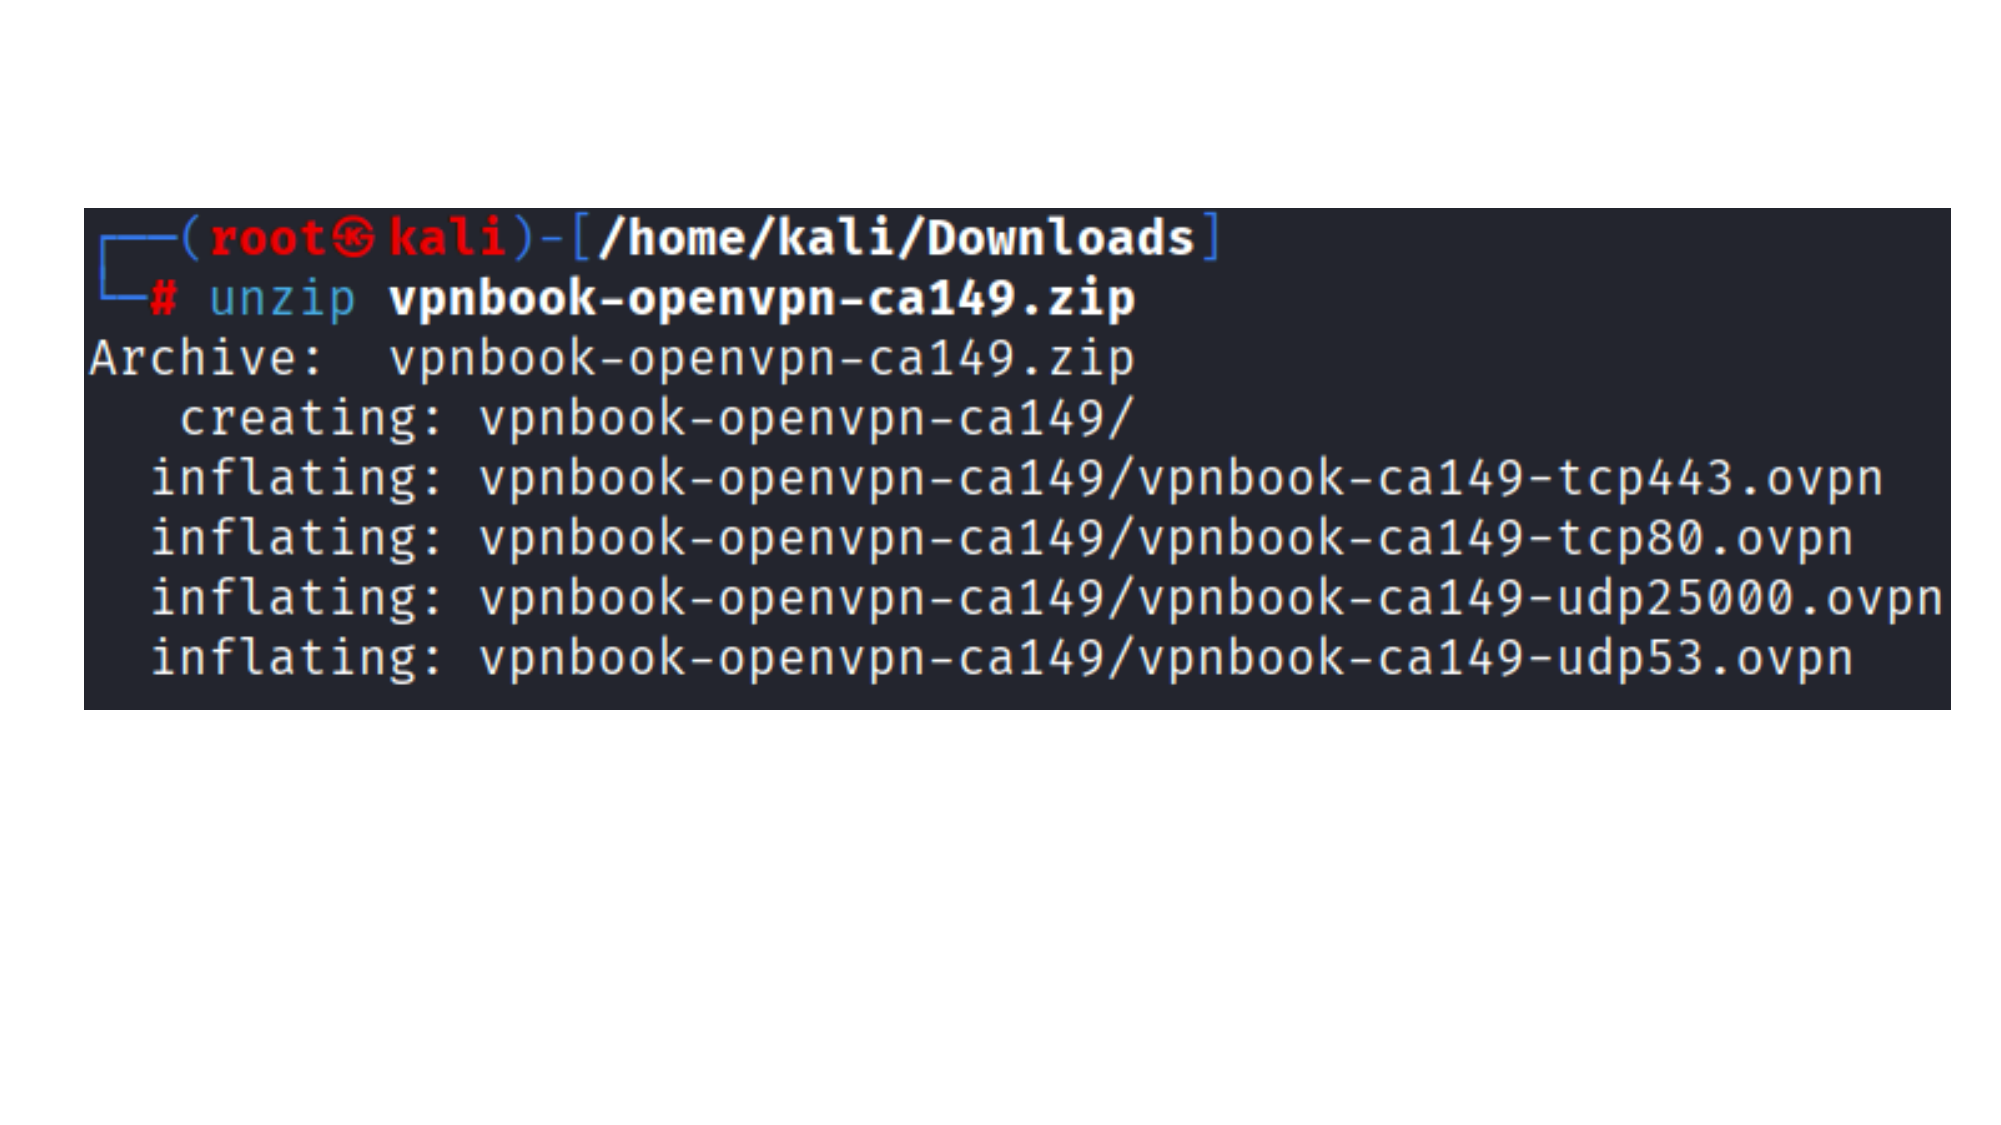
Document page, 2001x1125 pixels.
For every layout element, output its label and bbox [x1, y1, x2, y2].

picture [84, 208, 1951, 710]
